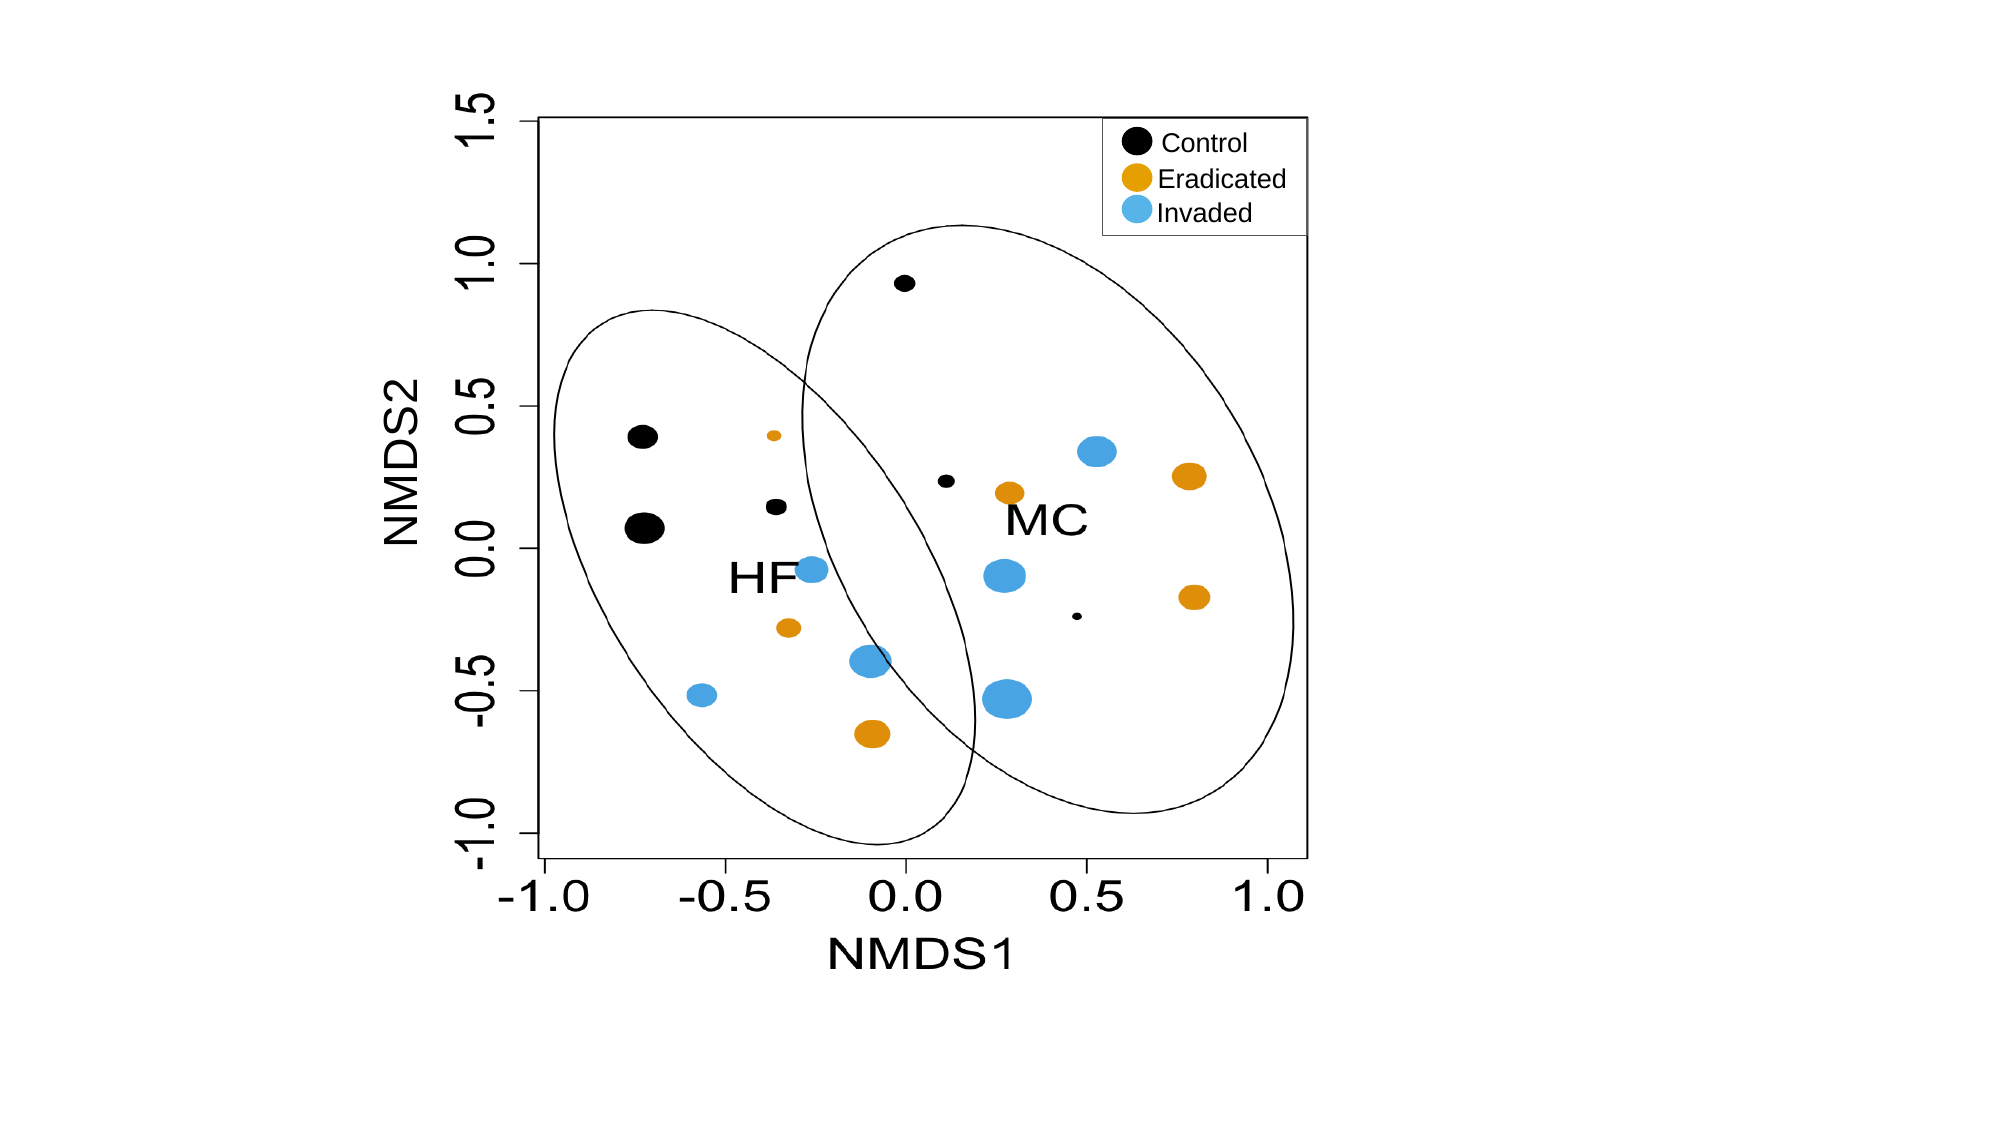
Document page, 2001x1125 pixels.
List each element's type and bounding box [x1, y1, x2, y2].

text_box [348, 0, 1384, 1005]
